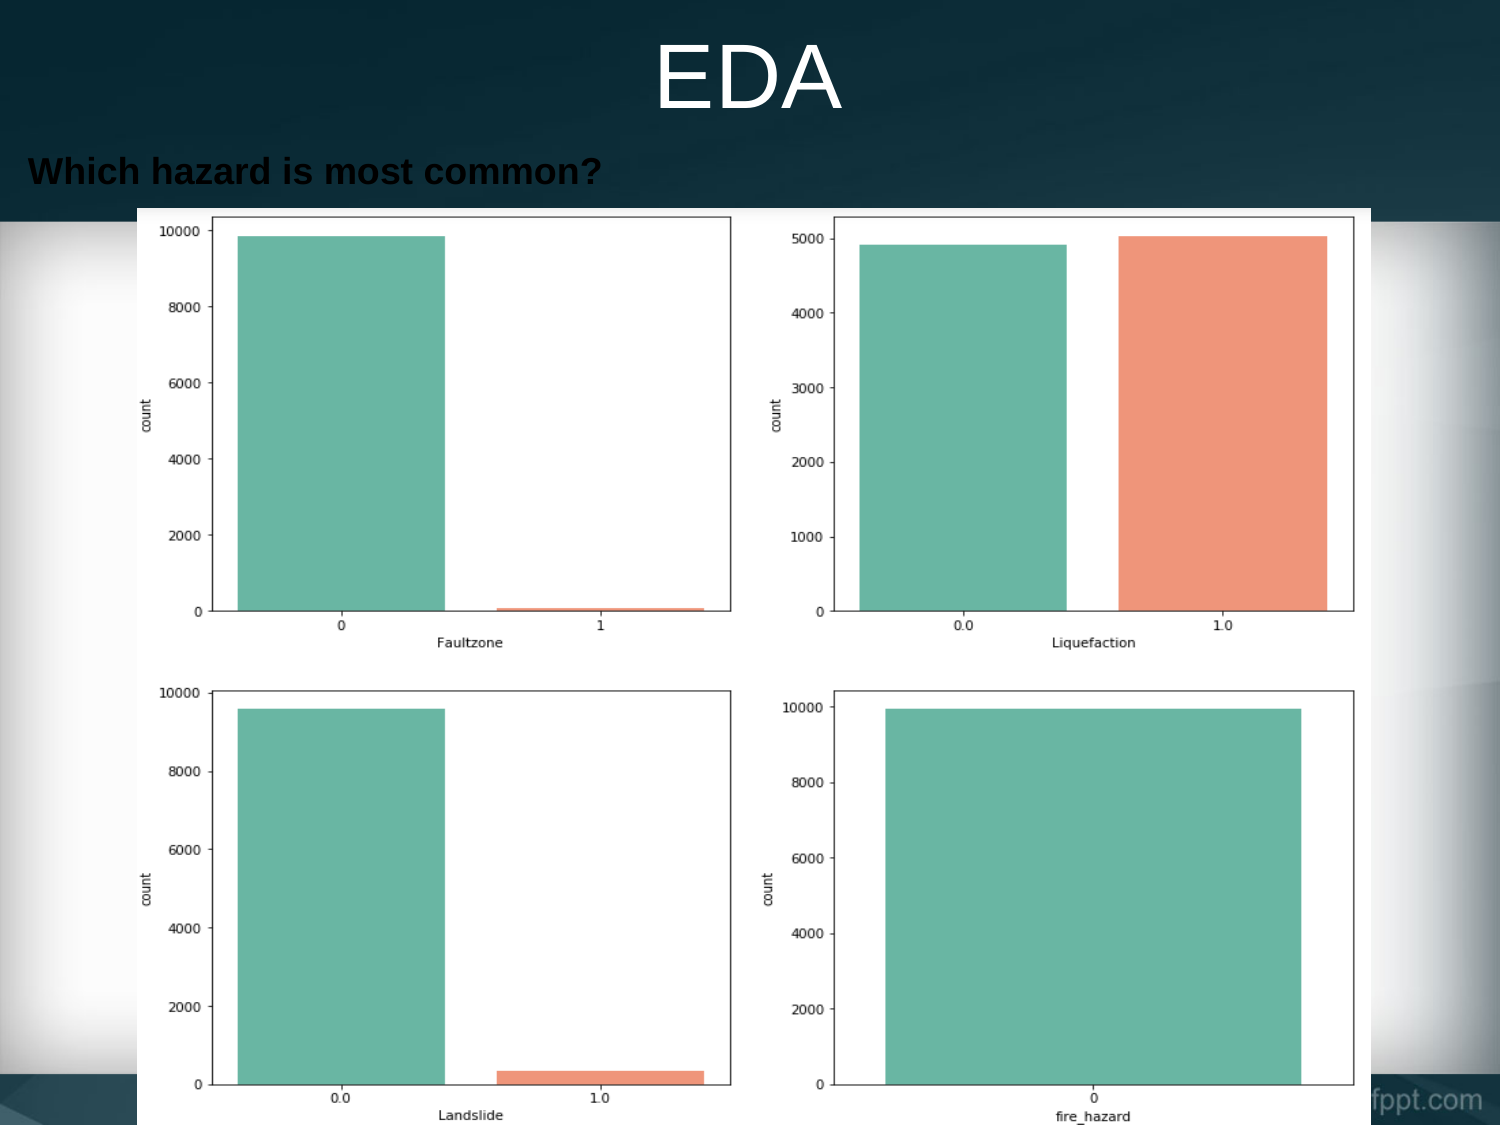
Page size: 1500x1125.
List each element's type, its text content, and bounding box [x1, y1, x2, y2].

text_box Which hazard is most common? [12, 139, 672, 196]
title EDA [73, 16, 1424, 127]
picture [0, 0, 1500, 1125]
